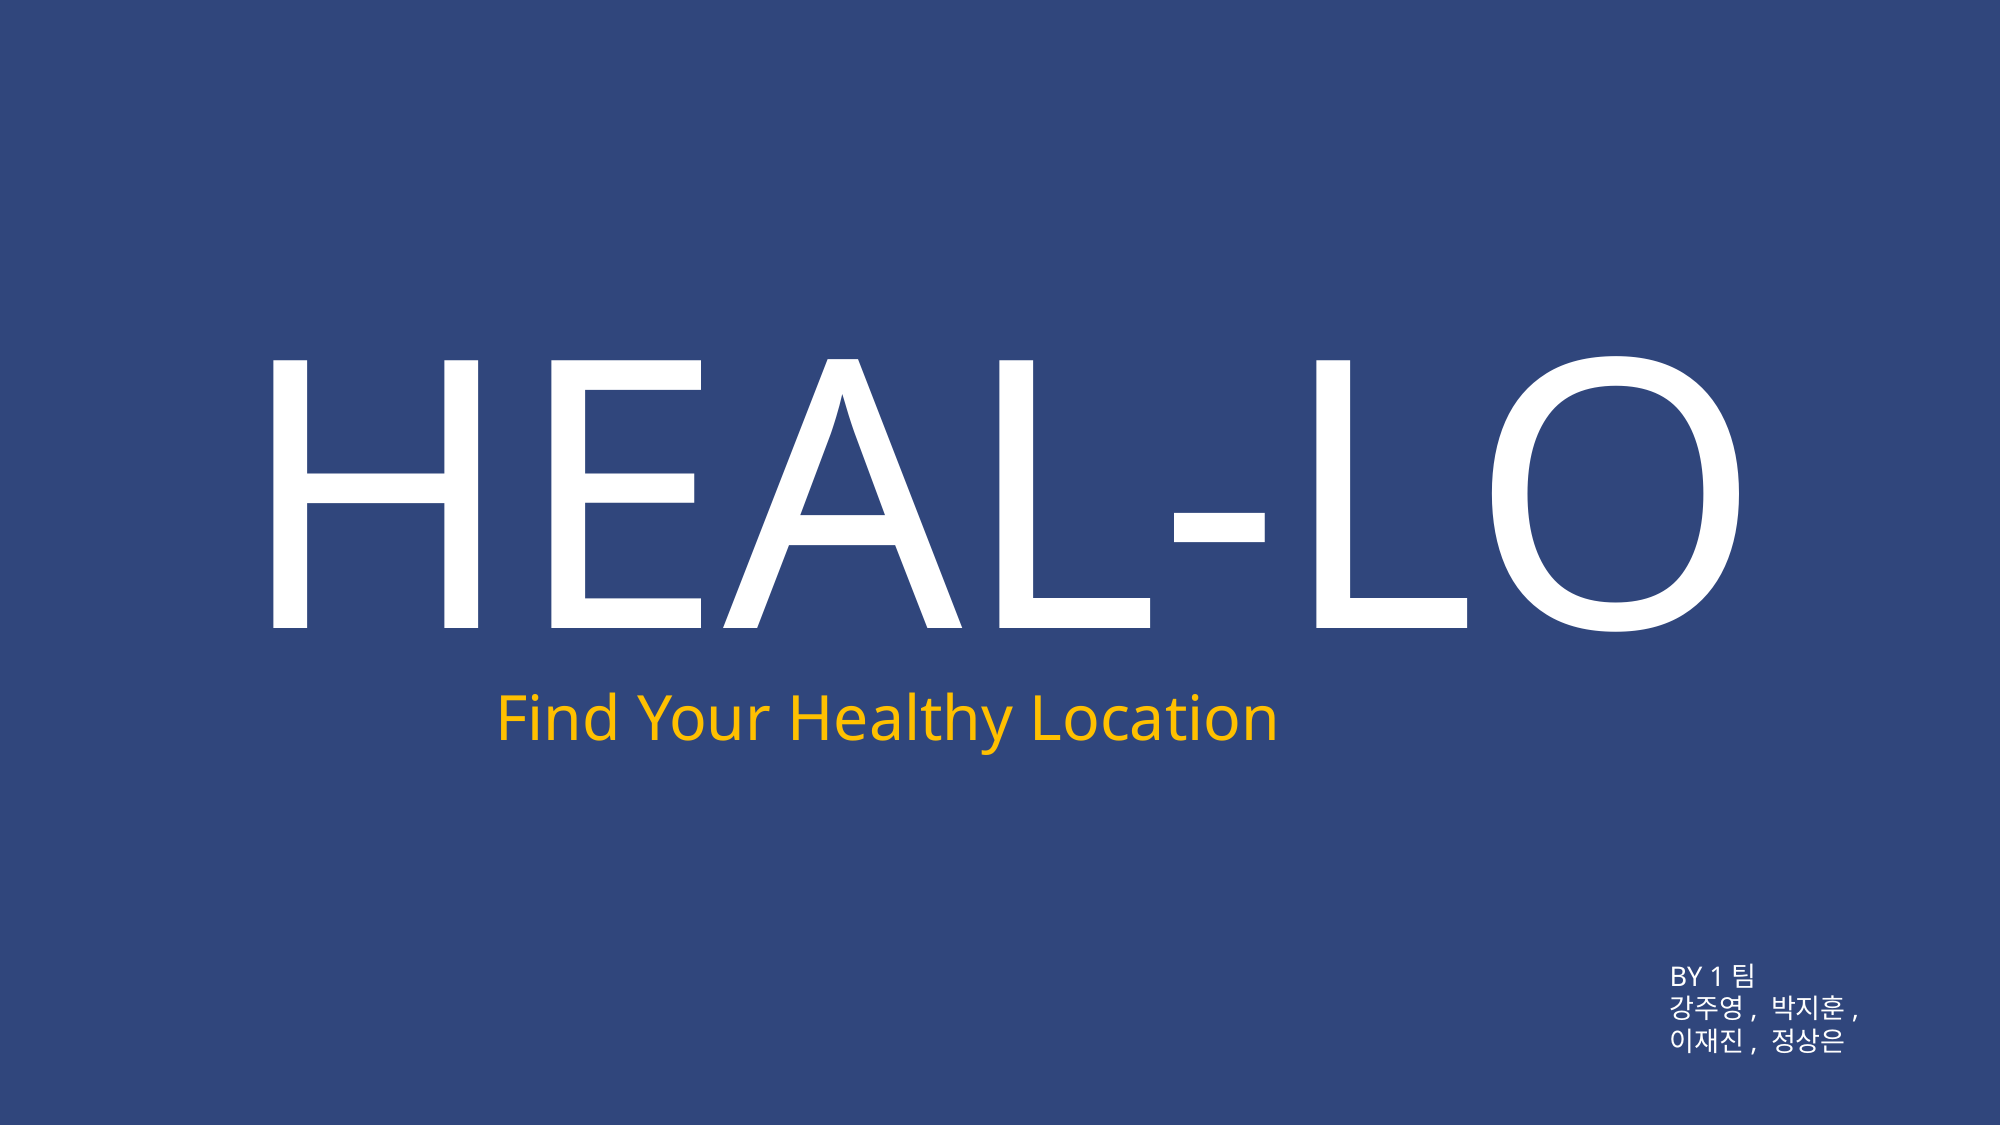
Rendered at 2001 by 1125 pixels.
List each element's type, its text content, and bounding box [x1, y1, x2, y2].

text_box BY 1팀 강주영, 박지훈, 이재진, 정상은 [1654, 951, 1874, 1064]
text_box Find Your Healthy Location [480, 670, 1520, 760]
text_box HEAL-LO [0, 245, 2000, 711]
